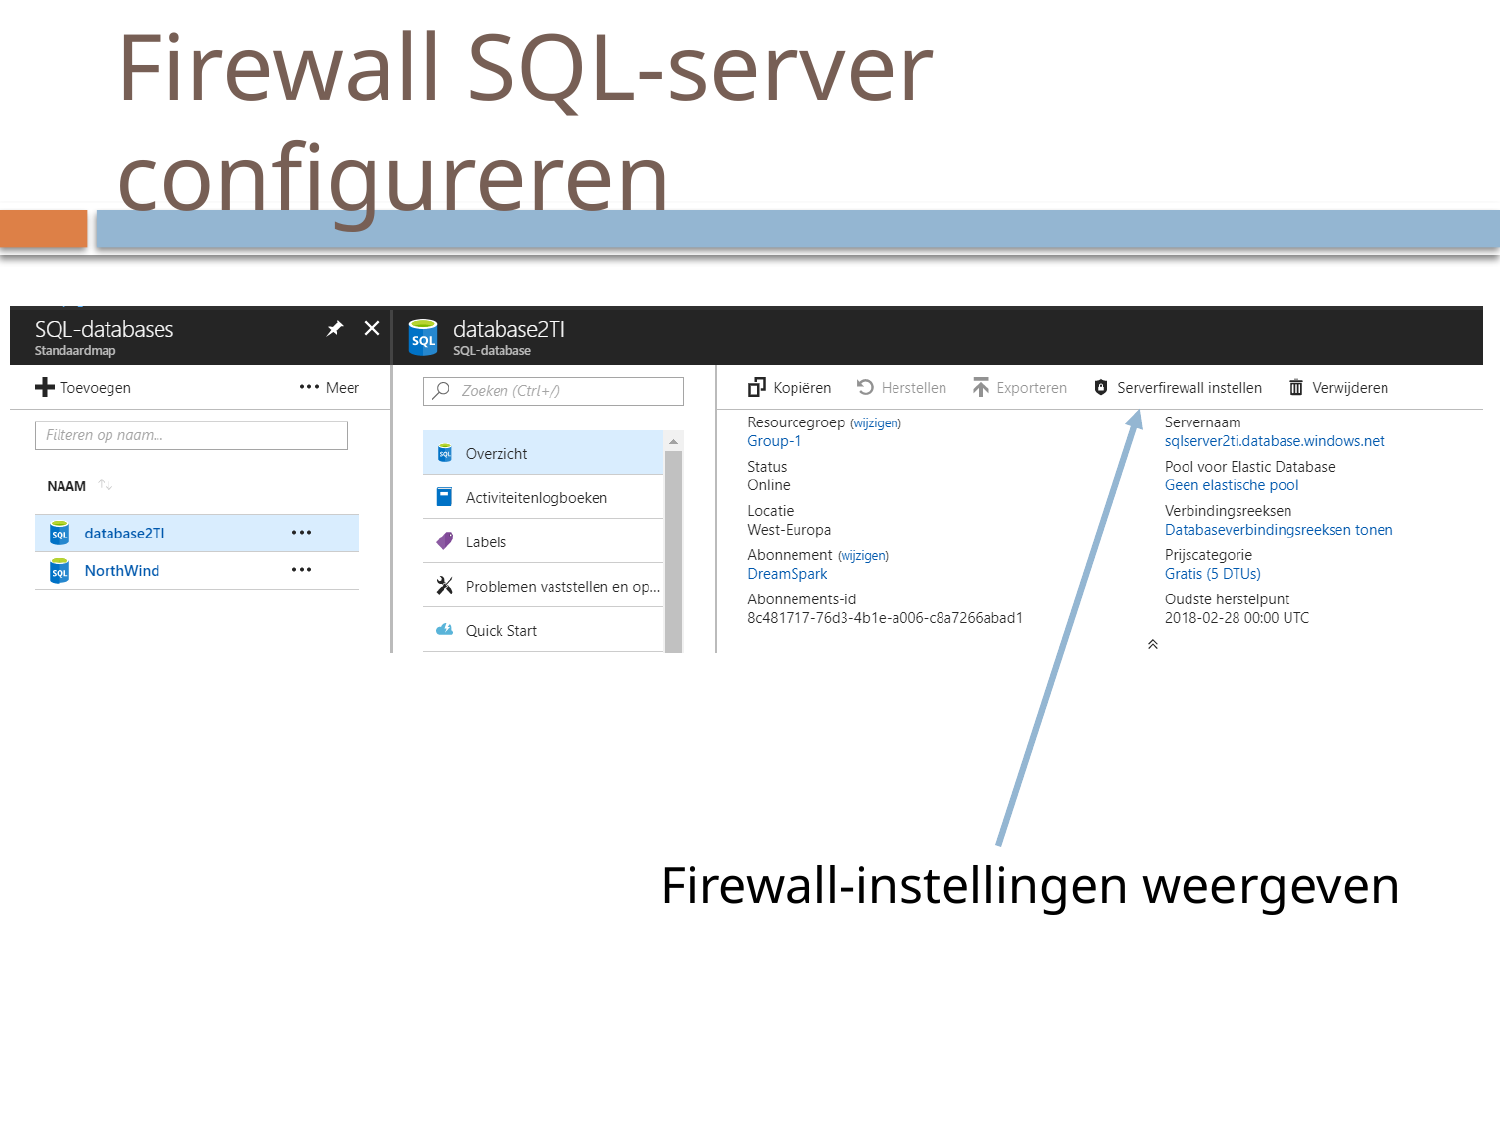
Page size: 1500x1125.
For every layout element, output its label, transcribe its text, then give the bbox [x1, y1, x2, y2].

title Firewall SQL-server configureren [100, 37, 1438, 200]
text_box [997, 408, 1140, 847]
text_box Firewall-instellingen weergeven [645, 845, 1417, 921]
picture [9, 306, 1483, 653]
